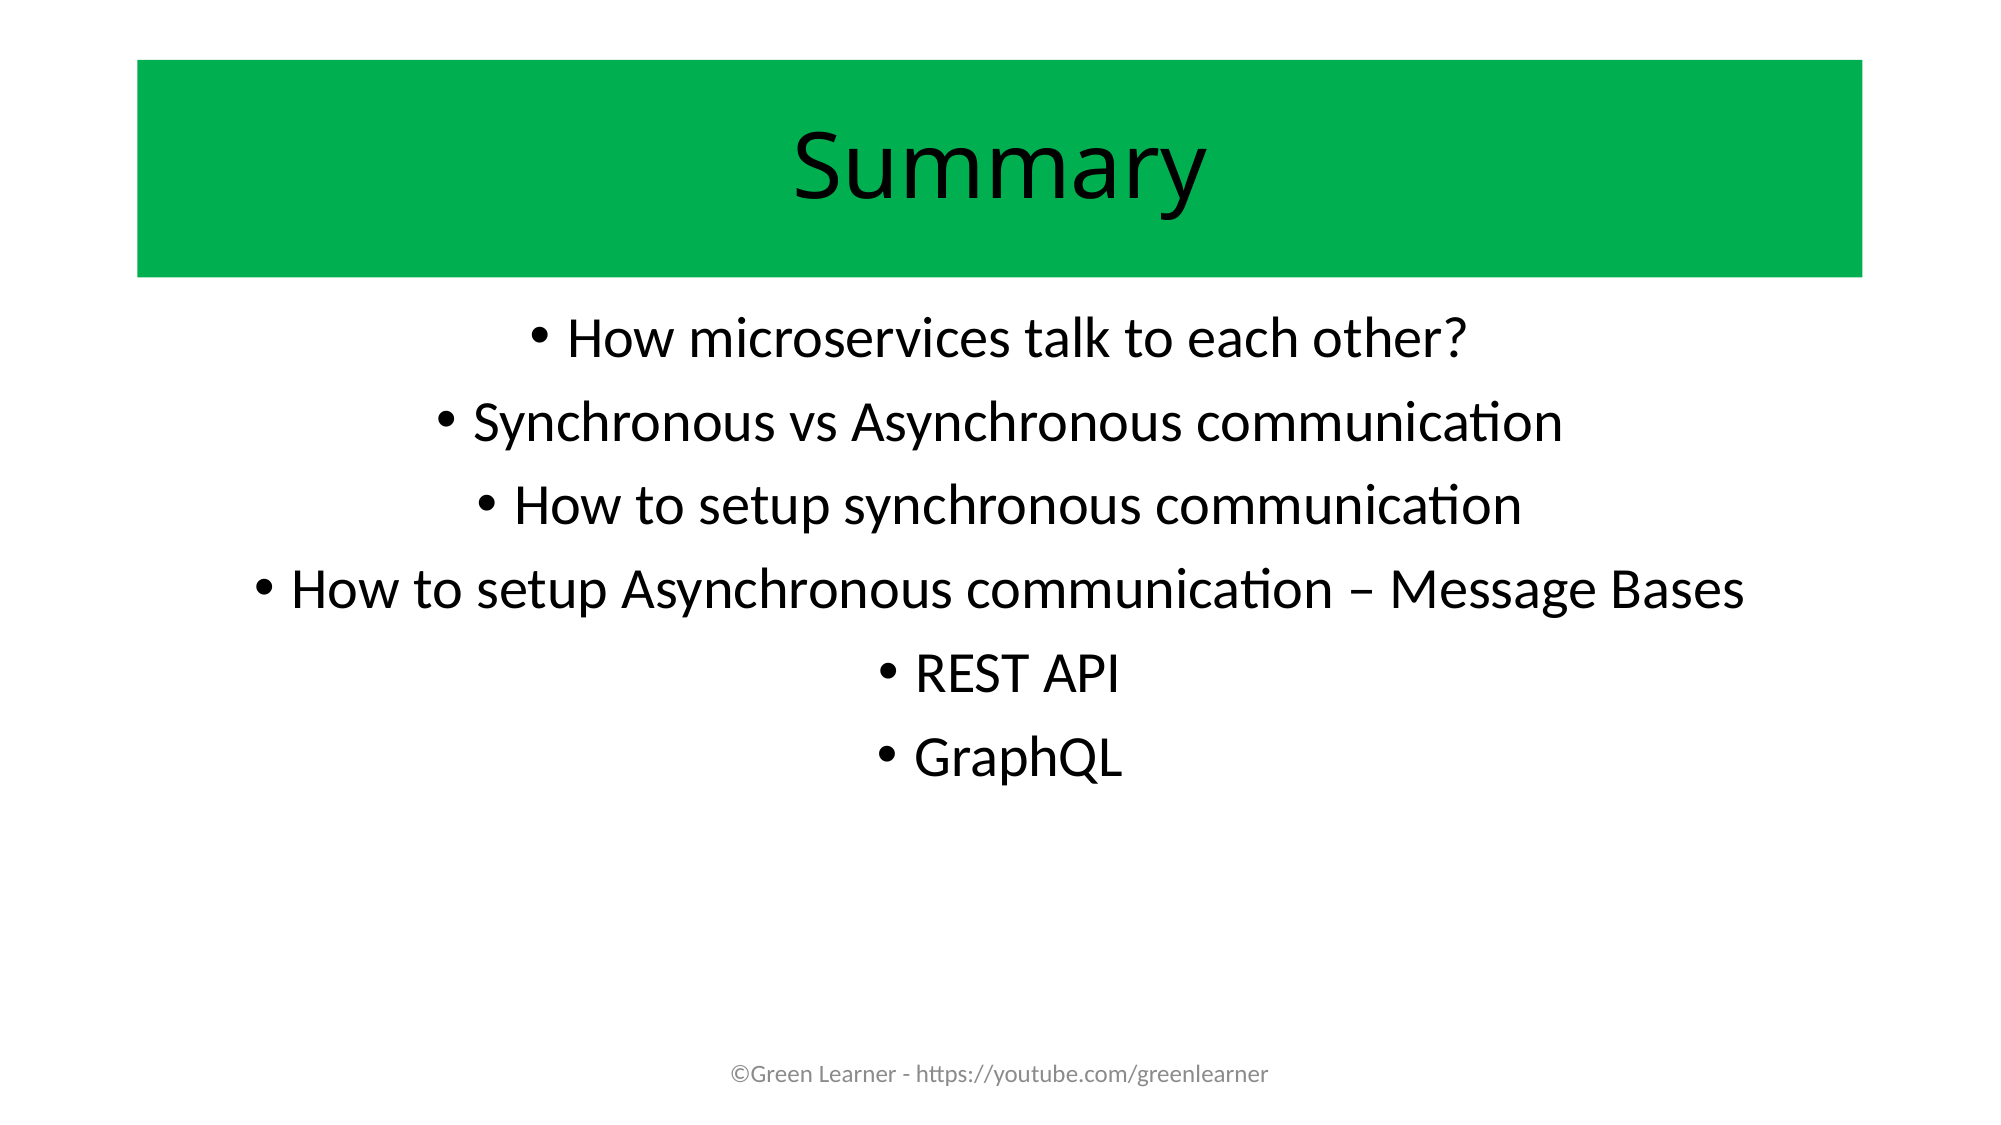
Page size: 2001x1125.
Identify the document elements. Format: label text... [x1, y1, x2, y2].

title Summary [137, 59, 1863, 278]
footer ©Green Learner - https://youtube.com/greenlearner [662, 1042, 1338, 1103]
list How microservices talk to each other? Synchronous vs Asynchronous communication How to setup synchronous communication How to setup Asynchronous communication – Message Bases REST API GraphQL [137, 299, 1863, 1014]
